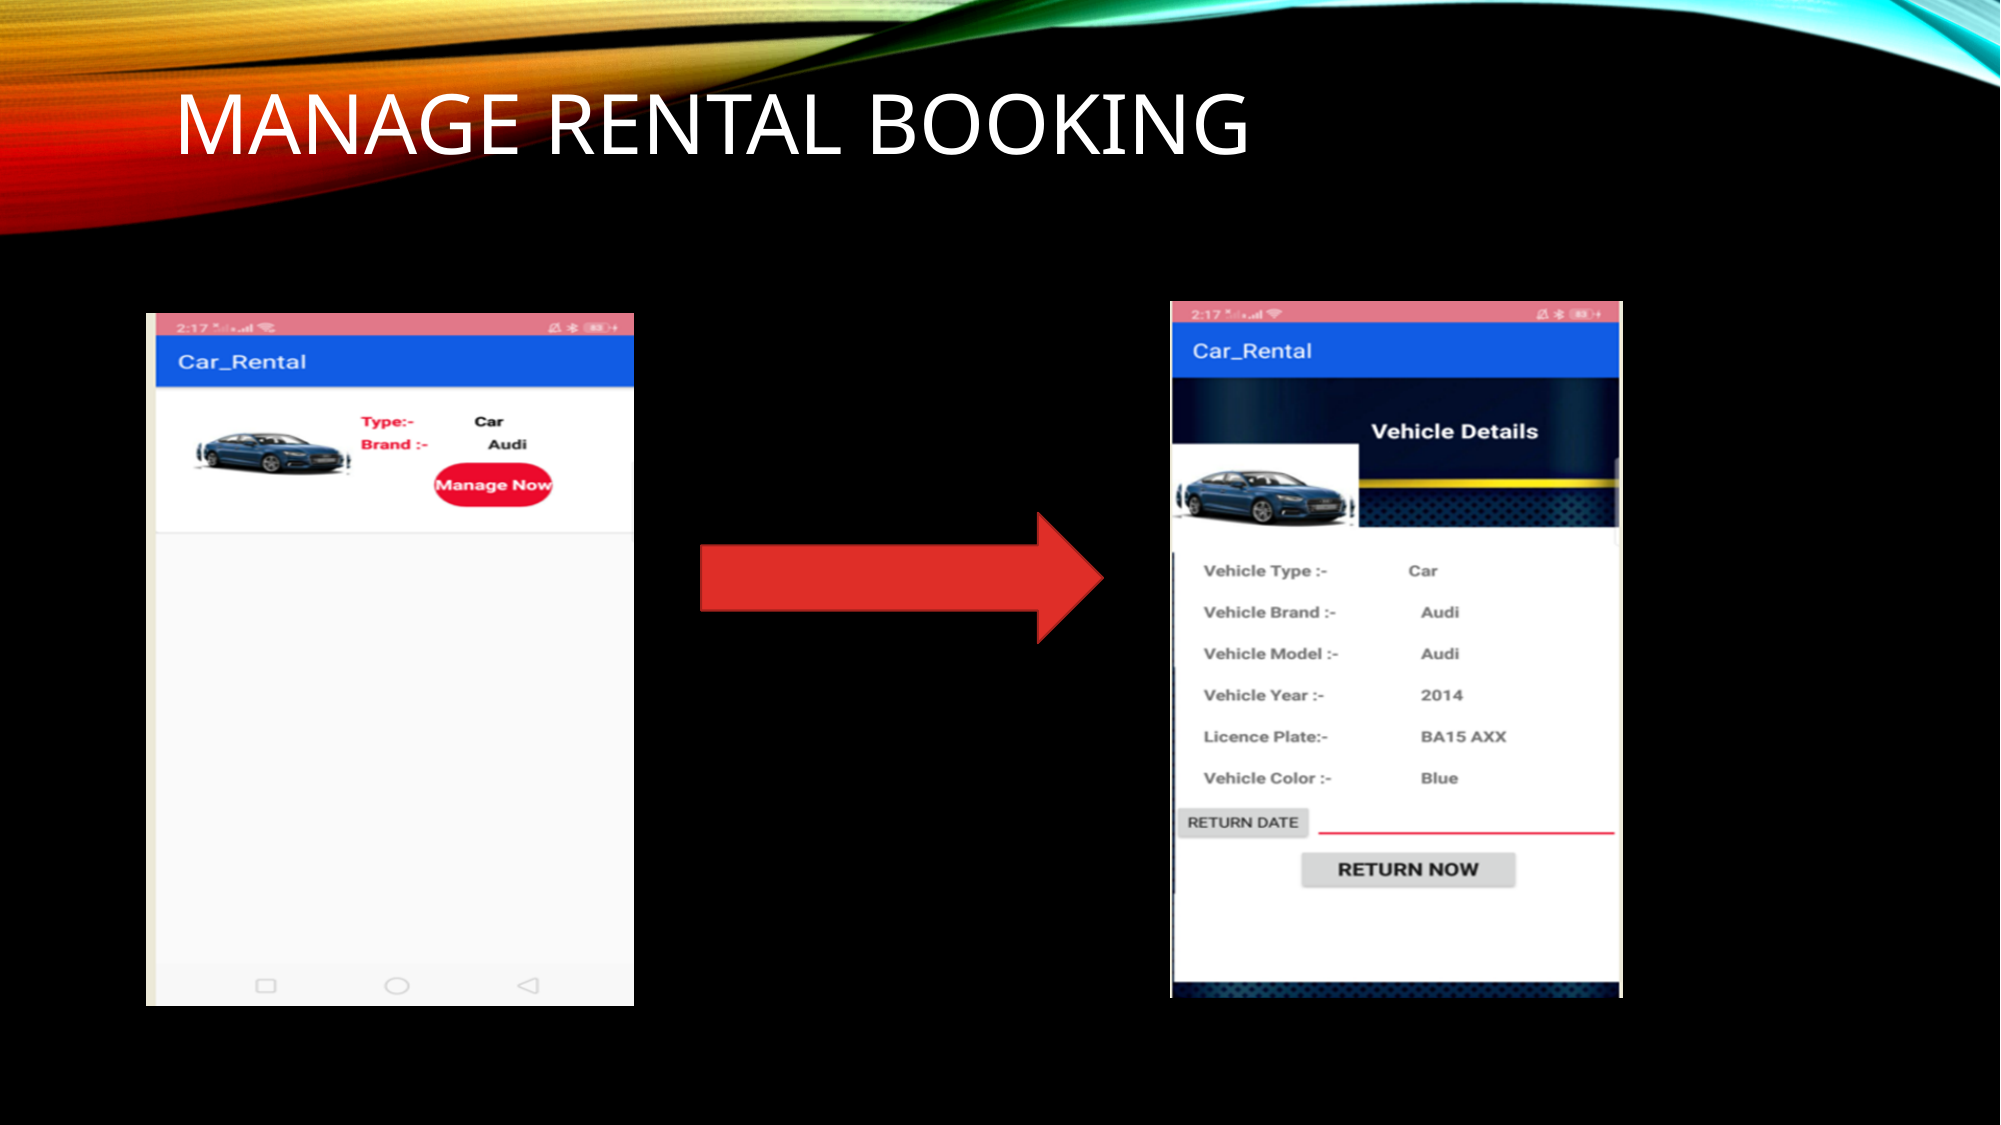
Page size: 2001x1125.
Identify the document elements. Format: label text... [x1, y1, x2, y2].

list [1170, 301, 1624, 998]
title MANAGE RENtaL BOOKING [158, 33, 2000, 222]
picture [145, 312, 634, 1007]
text_box [700, 511, 1104, 645]
picture [0, 0, 2000, 237]
